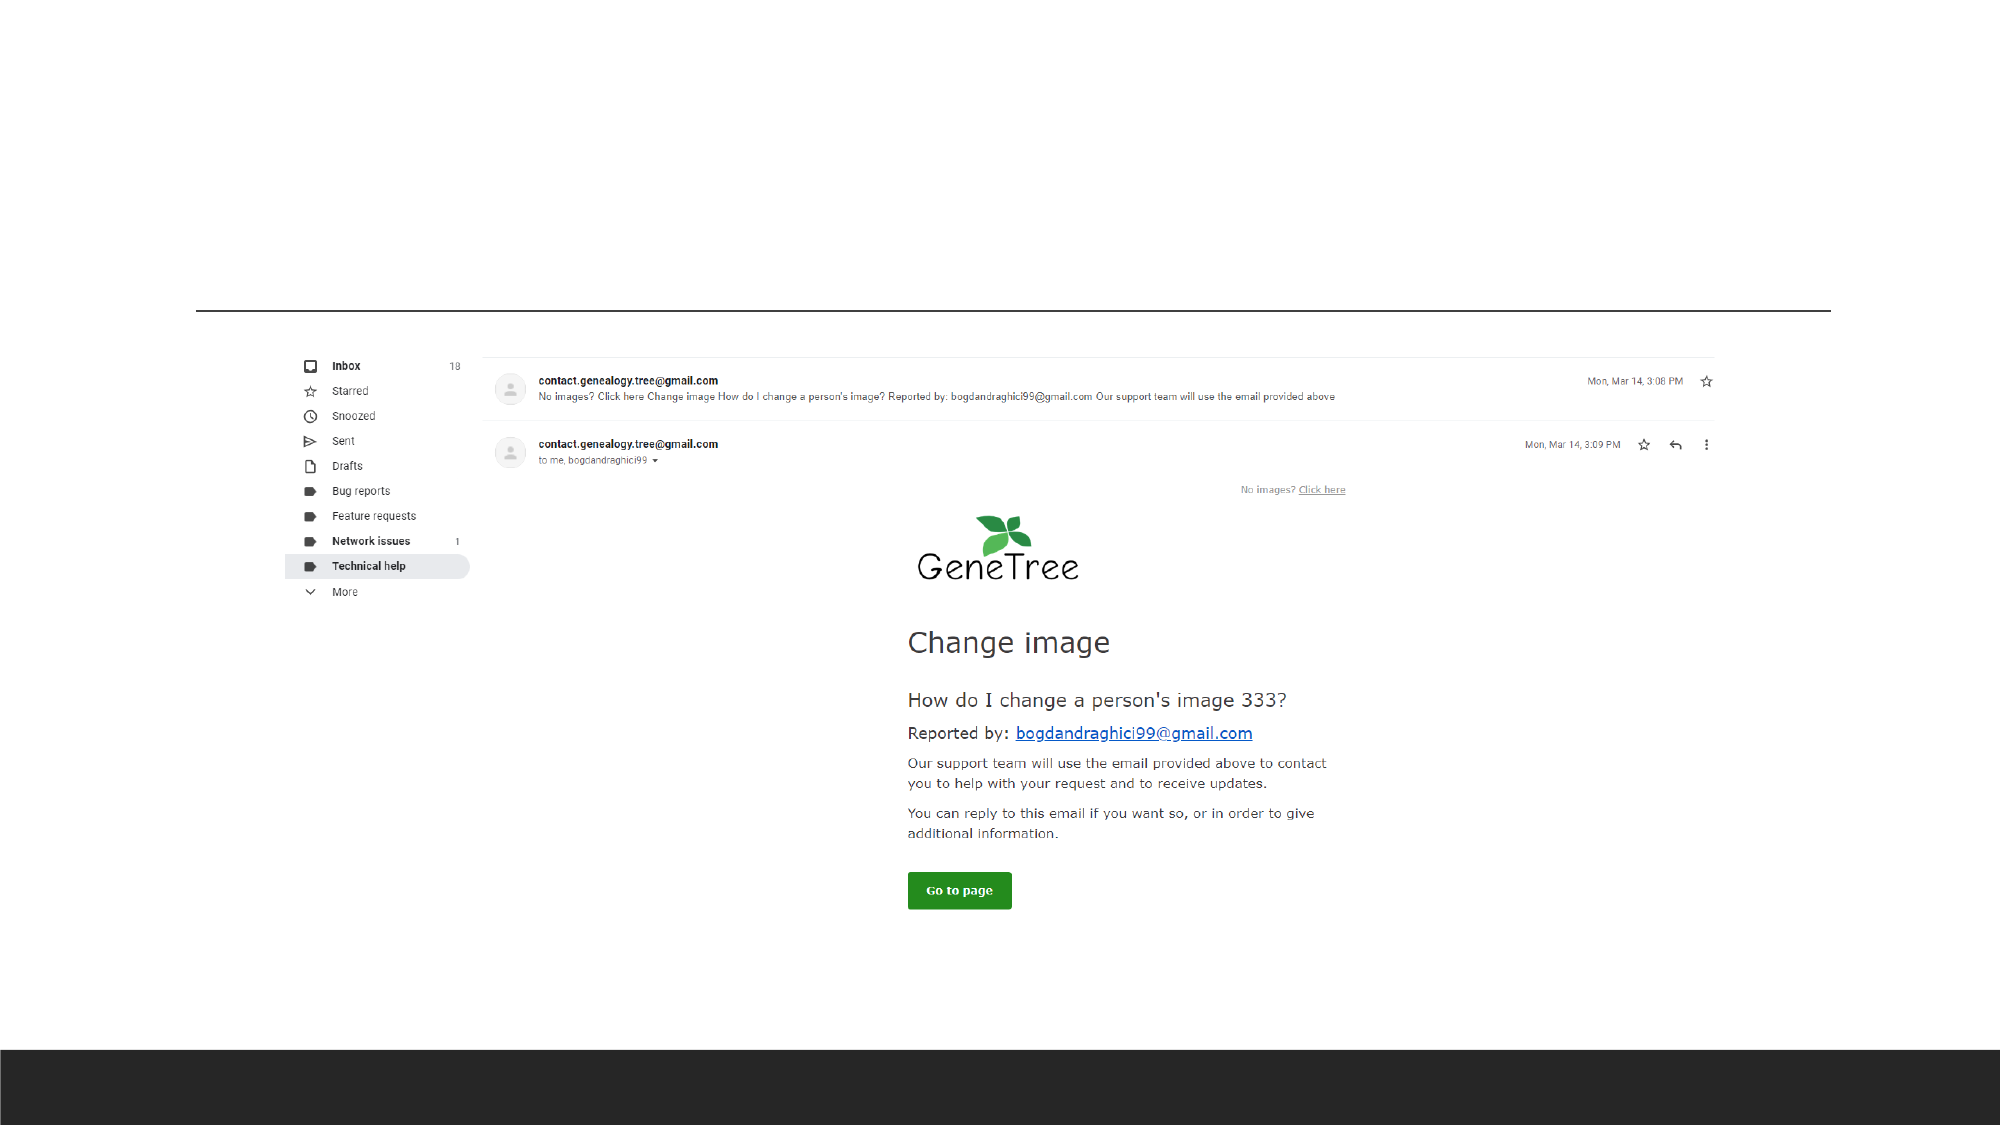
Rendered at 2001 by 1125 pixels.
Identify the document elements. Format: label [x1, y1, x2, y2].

list [285, 345, 1725, 964]
